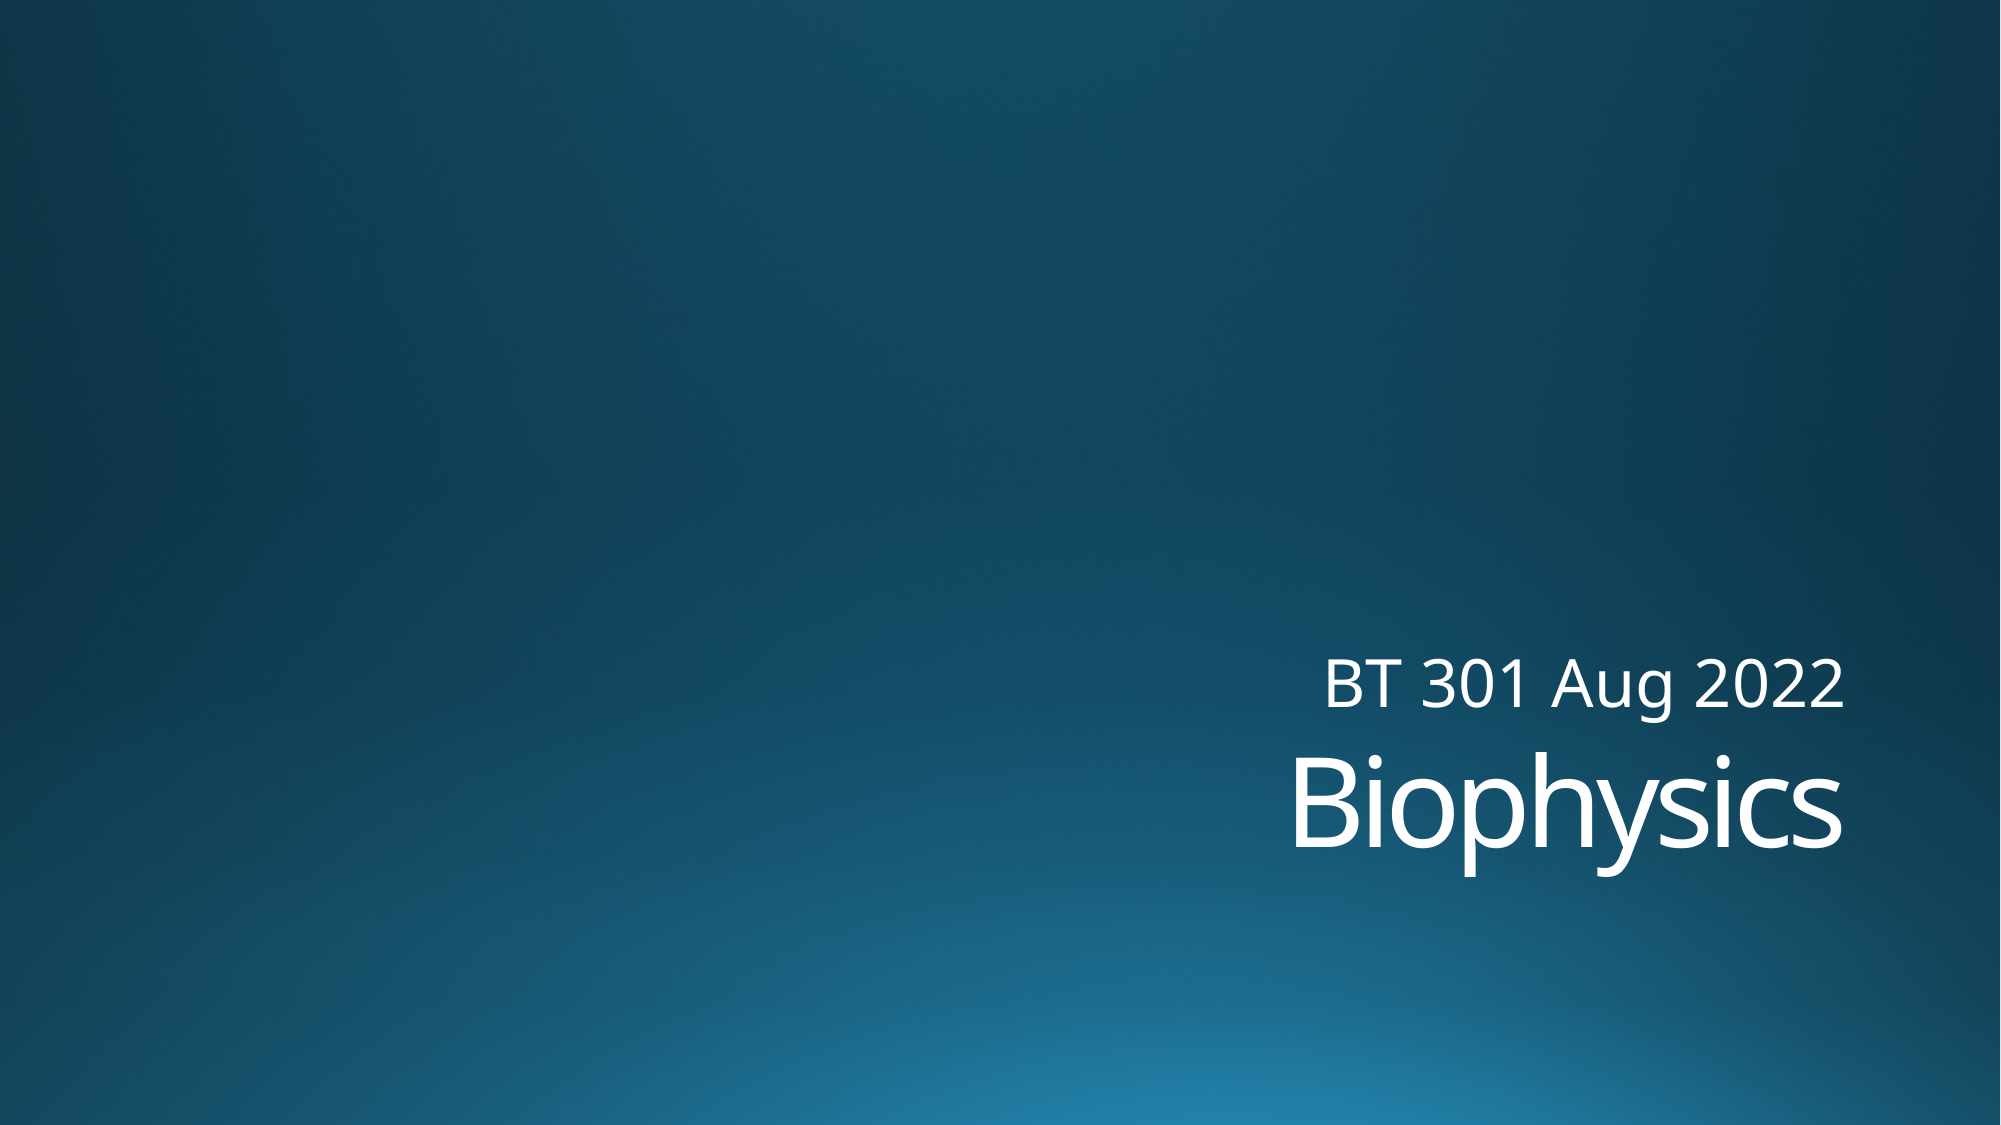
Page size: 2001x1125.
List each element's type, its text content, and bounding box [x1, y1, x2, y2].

picture [0, 0, 2001, 1125]
subtitle BT 301 Aug 2022 [362, 606, 1863, 730]
title Biophysics [362, 732, 1863, 1002]
